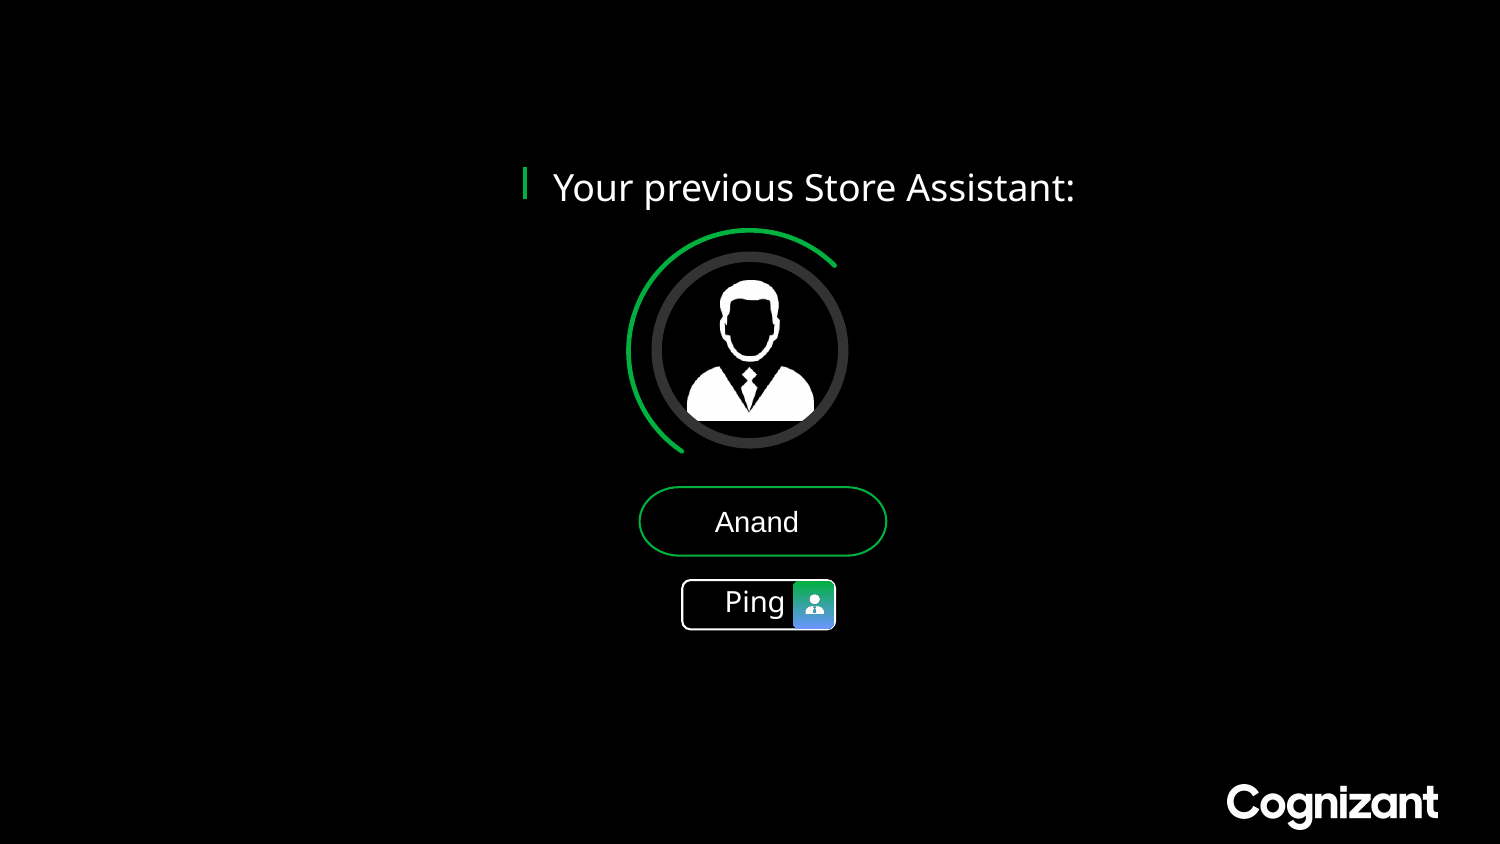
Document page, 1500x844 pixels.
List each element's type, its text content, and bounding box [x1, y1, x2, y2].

text_box [674, 229, 825, 256]
text_box [638, 486, 888, 557]
text_box Your previous Store Assistant: [538, 157, 1289, 262]
text_box [627, 314, 656, 429]
text_box [671, 444, 687, 452]
text_box Anand [699, 495, 825, 546]
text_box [682, 576, 852, 673]
picture [656, 256, 844, 444]
